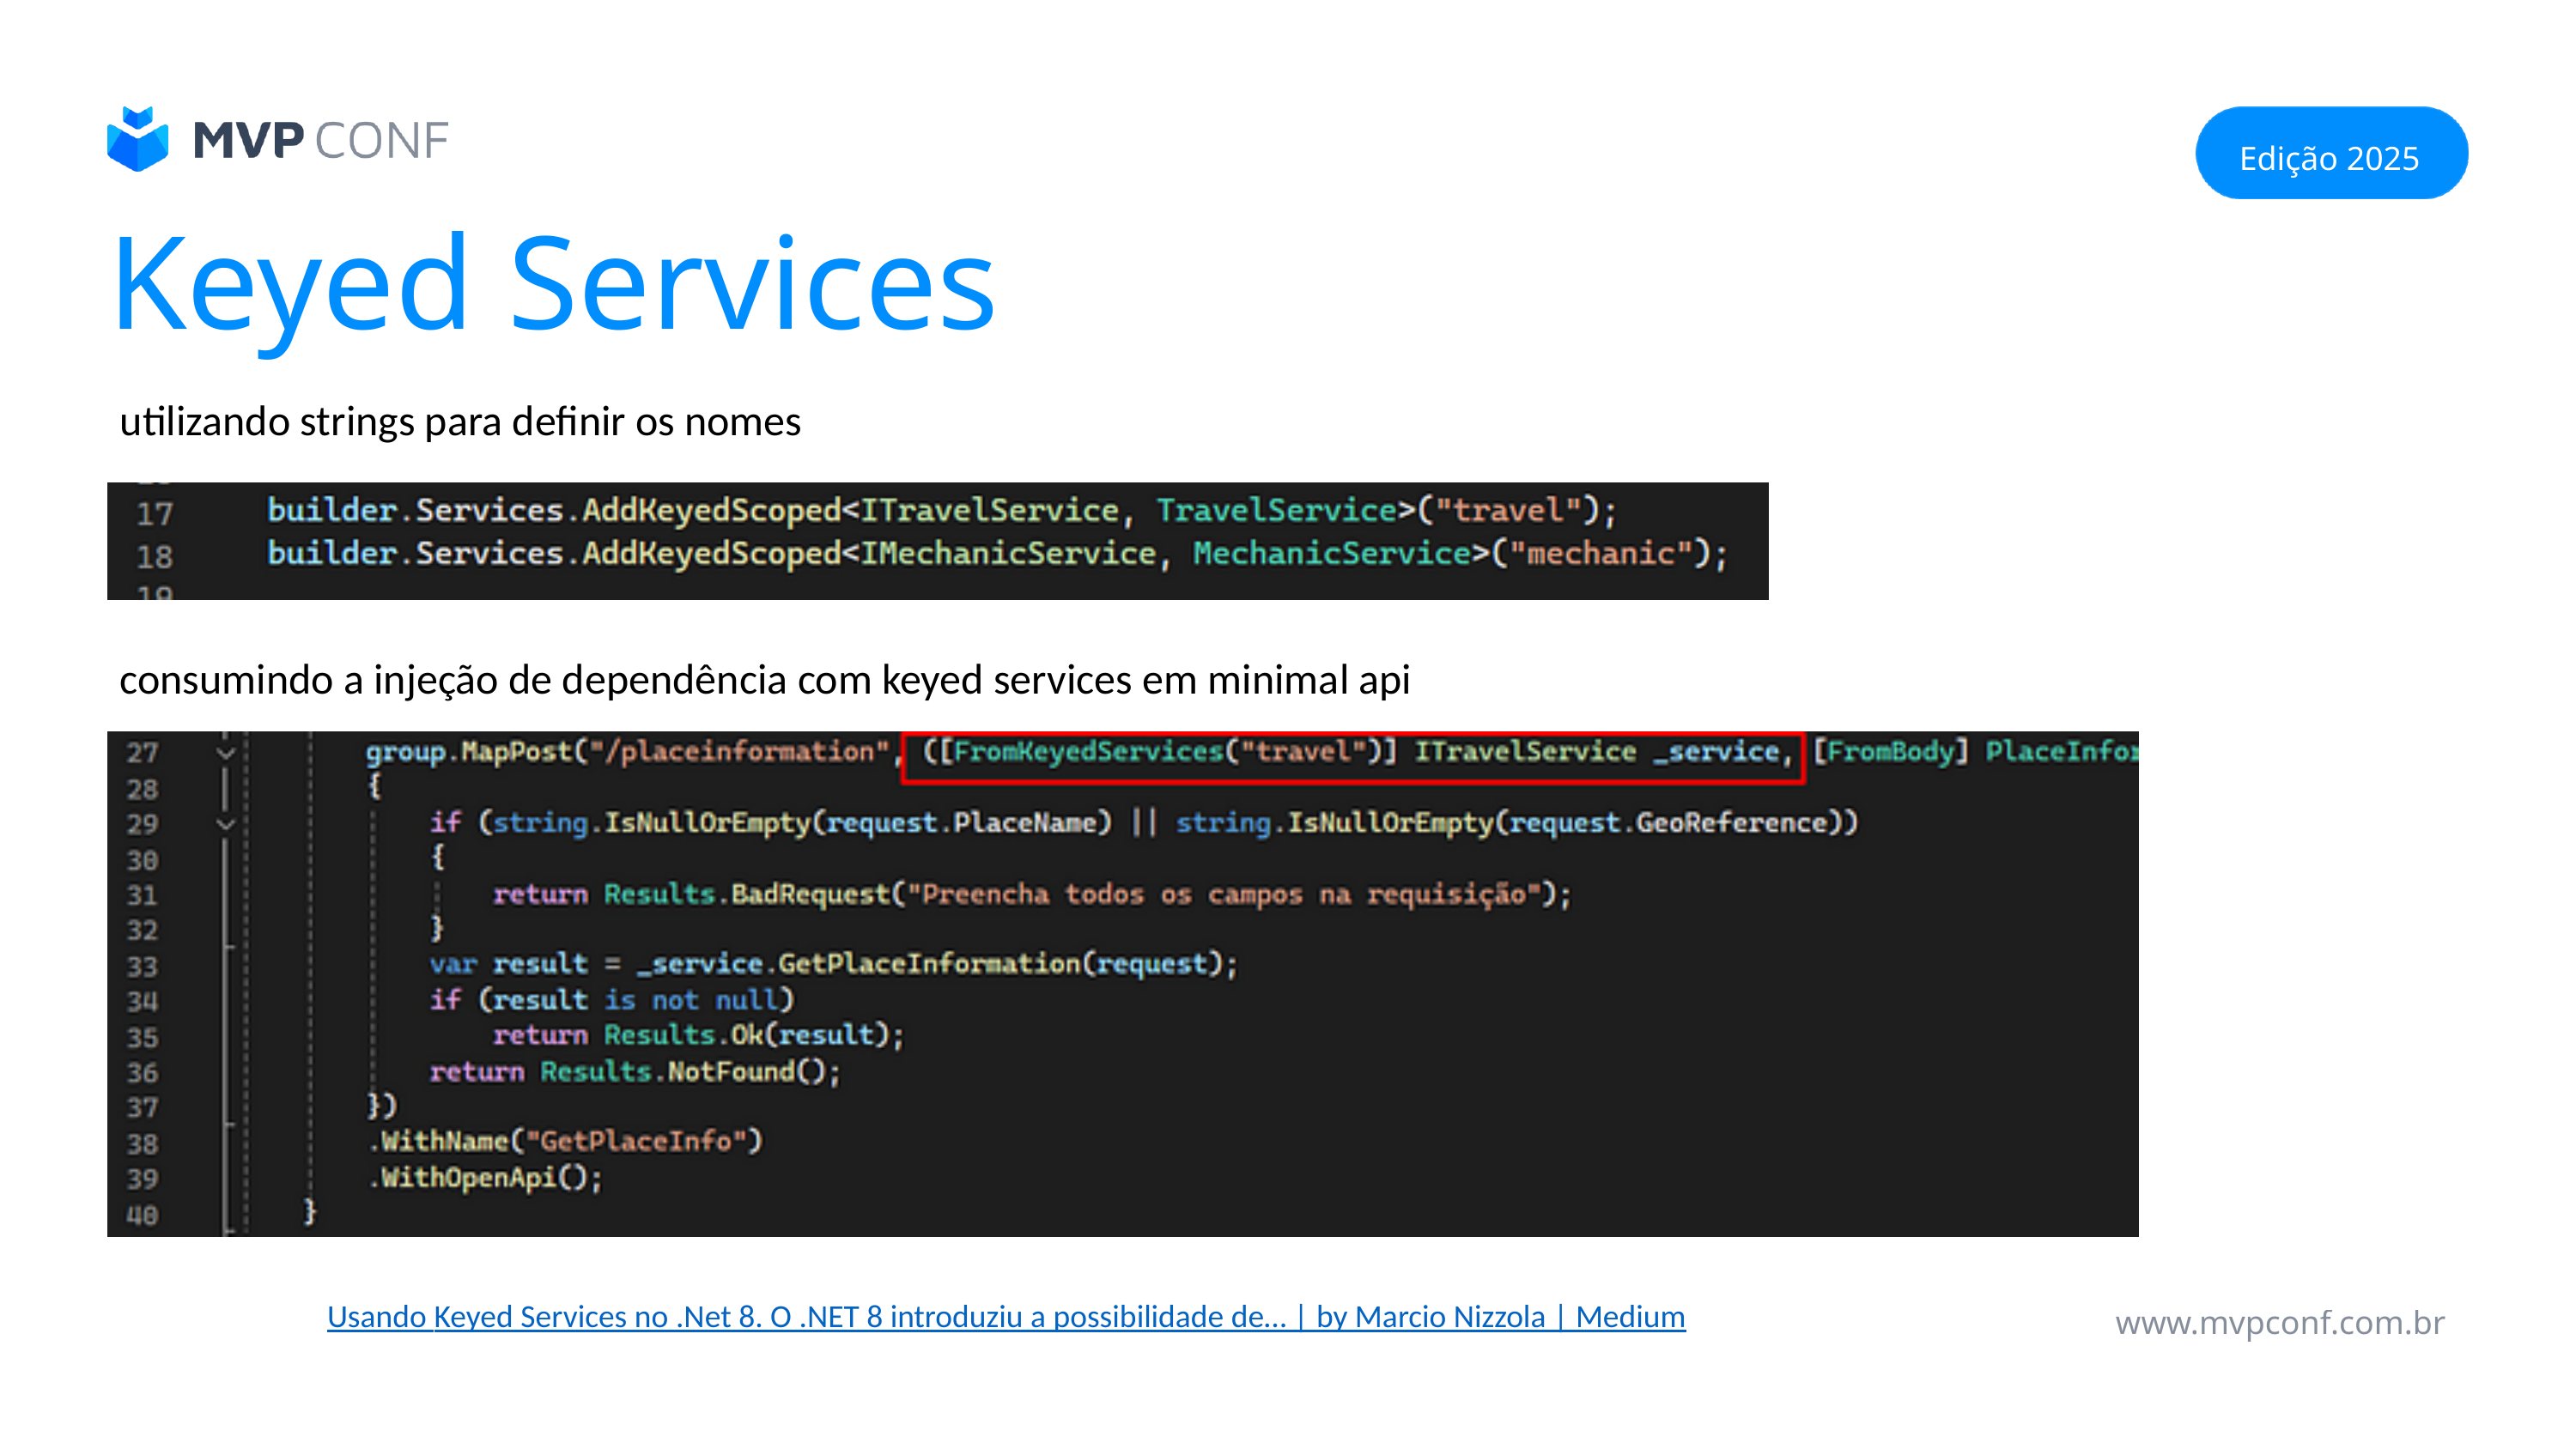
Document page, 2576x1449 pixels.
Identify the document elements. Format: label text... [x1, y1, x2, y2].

text_box Keyed Services [107, 211, 2494, 585]
picture [106, 106, 448, 172]
text_box www.mvpconf.com.br [2115, 1293, 2473, 1342]
picture [106, 482, 1769, 600]
text_box Usando Keyed Services no .Net 8. O .NET 8 introduziu a possibilidade de… | by Marcio Nizzola | Medium [314, 1288, 1932, 1341]
text_box consumindo a injeção de dependência com keyed services em minimal api [106, 645, 1588, 709]
text_box utilizando strings para definir os nomes [106, 385, 1395, 451]
picture [2196, 106, 2469, 199]
picture [107, 731, 2139, 1237]
